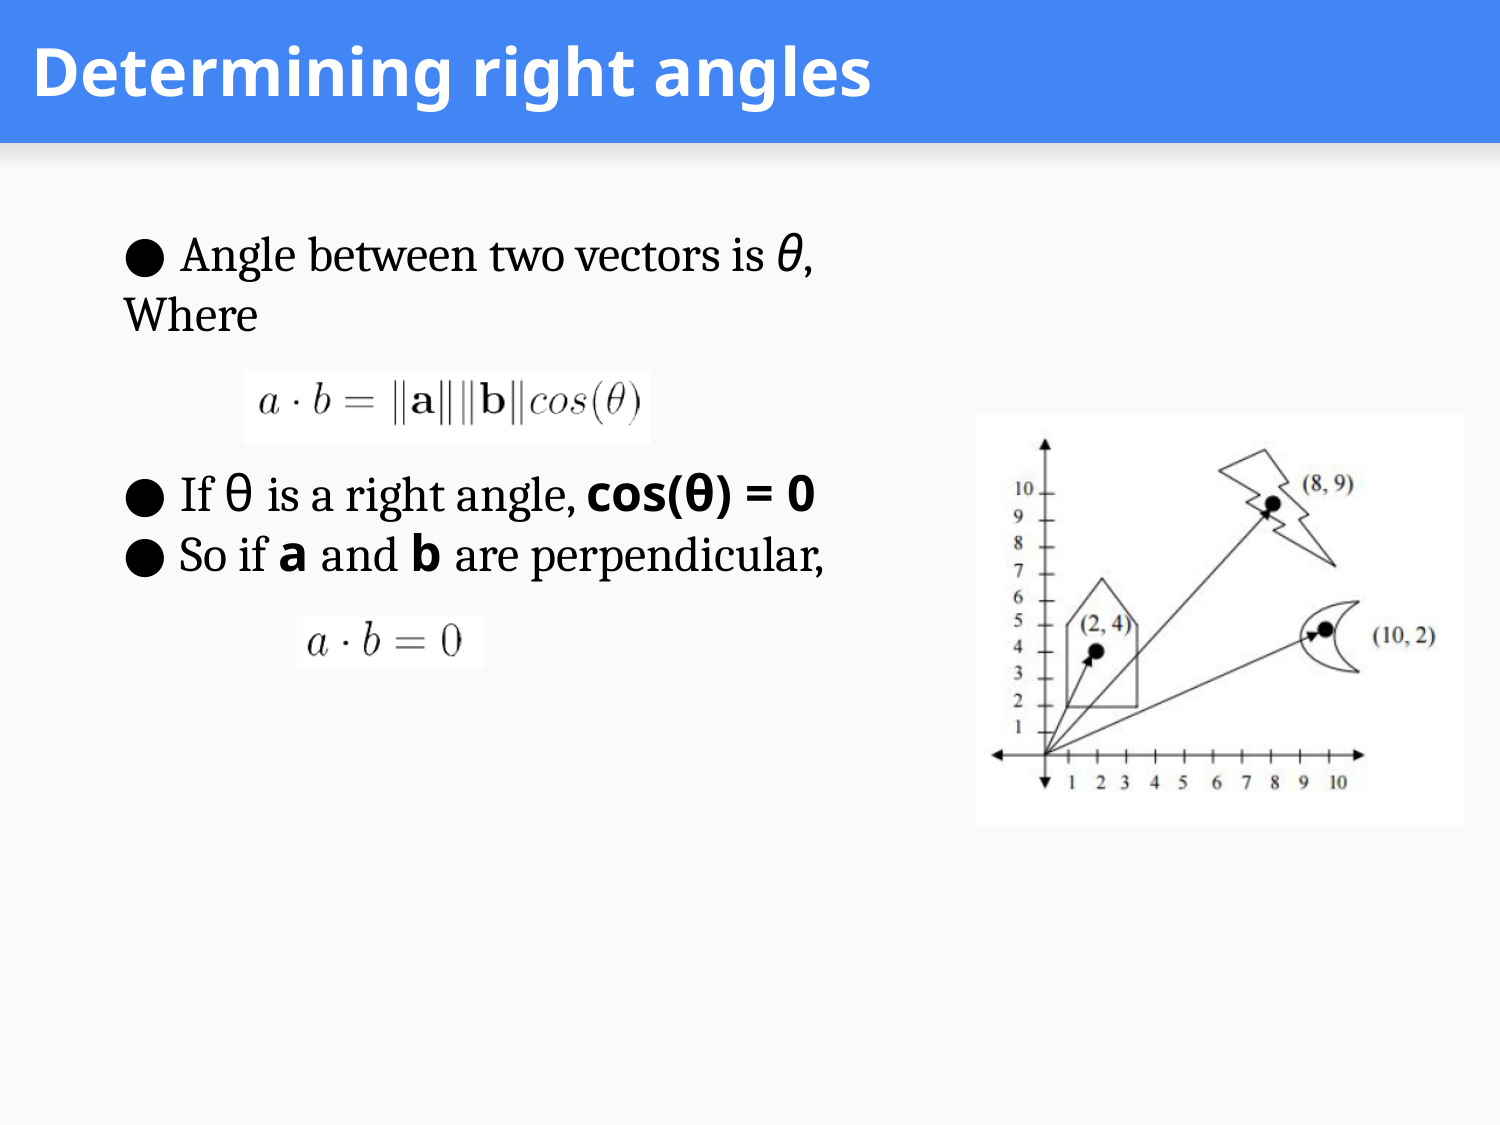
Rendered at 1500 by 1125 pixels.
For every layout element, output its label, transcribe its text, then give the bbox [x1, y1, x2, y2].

picture [243, 370, 652, 445]
title Determining right angles [16, 3, 1464, 136]
picture [296, 616, 485, 668]
text_box ● Angle between two vectors is θ, Where ● If θ is a right angle, cos(θ) = 0 ● So if a and b are perpendicular, [108, 214, 859, 589]
picture [975, 413, 1465, 826]
